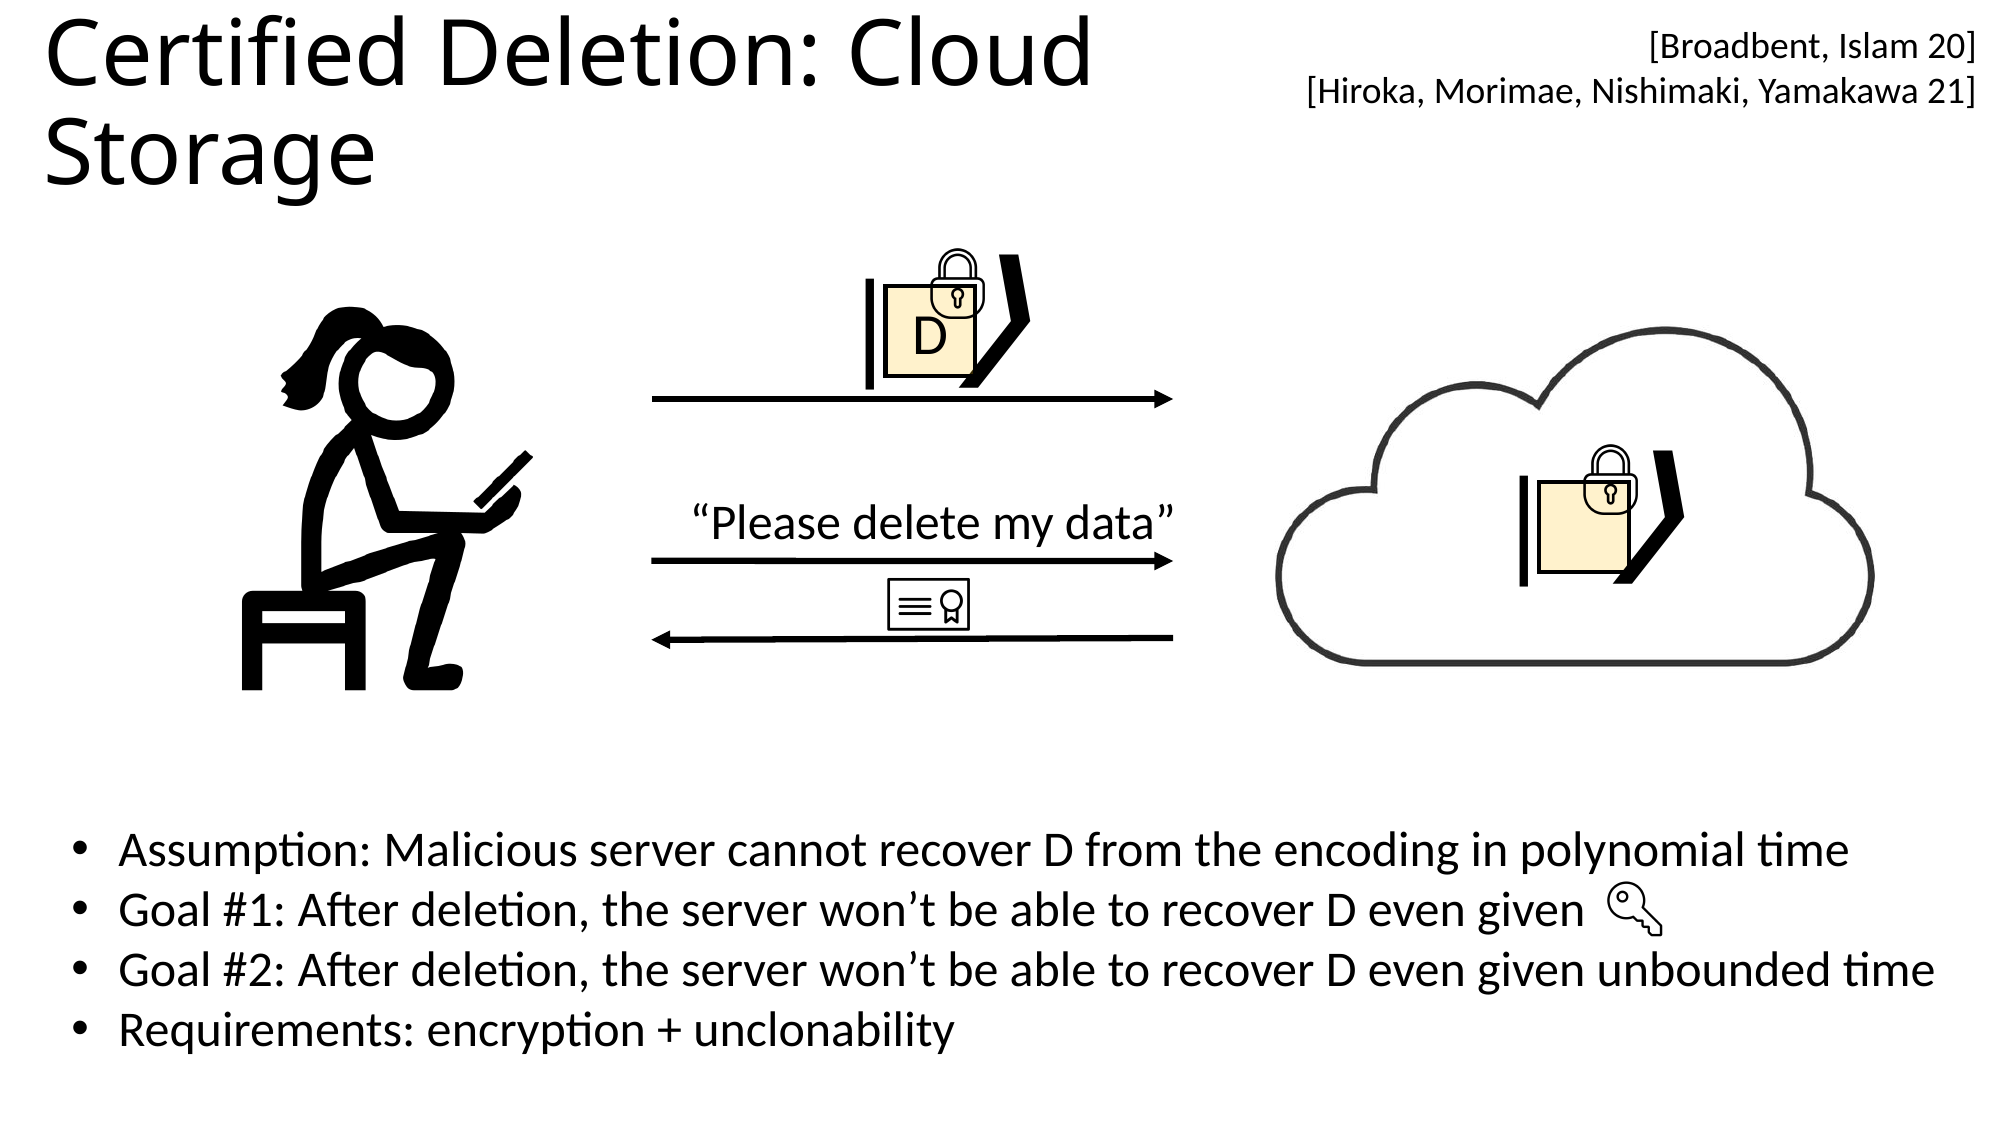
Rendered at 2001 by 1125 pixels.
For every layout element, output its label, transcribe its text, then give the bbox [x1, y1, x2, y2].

picture [856, 531, 1001, 676]
text_box Assumption: Malicious server cannot recover D from the encoding in polynomial time Goal #1: After deletion, the server won’t be able to recover D even given Goal #2: After deletion, the server won’t be able to recover D even given unbounded time Requirements: encryption + unclonability [56, 809, 2000, 1065]
picture [28, 139, 746, 857]
picture [930, 248, 985, 319]
picture [1600, 880, 1668, 942]
picture [1228, 295, 1920, 718]
text_box “Please delete my data” [746, 481, 1192, 557]
title Certified Deletion: Cloud Storage [28, 20, 1275, 191]
text_box [Broadbent, Islam 20] [Hiroka, Morimae, Nishimaki, Yamakawa 21] Classically: [Garg, Goldwasser, Vasudevan 20] [1275, 13, 1992, 254]
text_box | [826, 236, 915, 398]
text_box D [884, 285, 976, 377]
